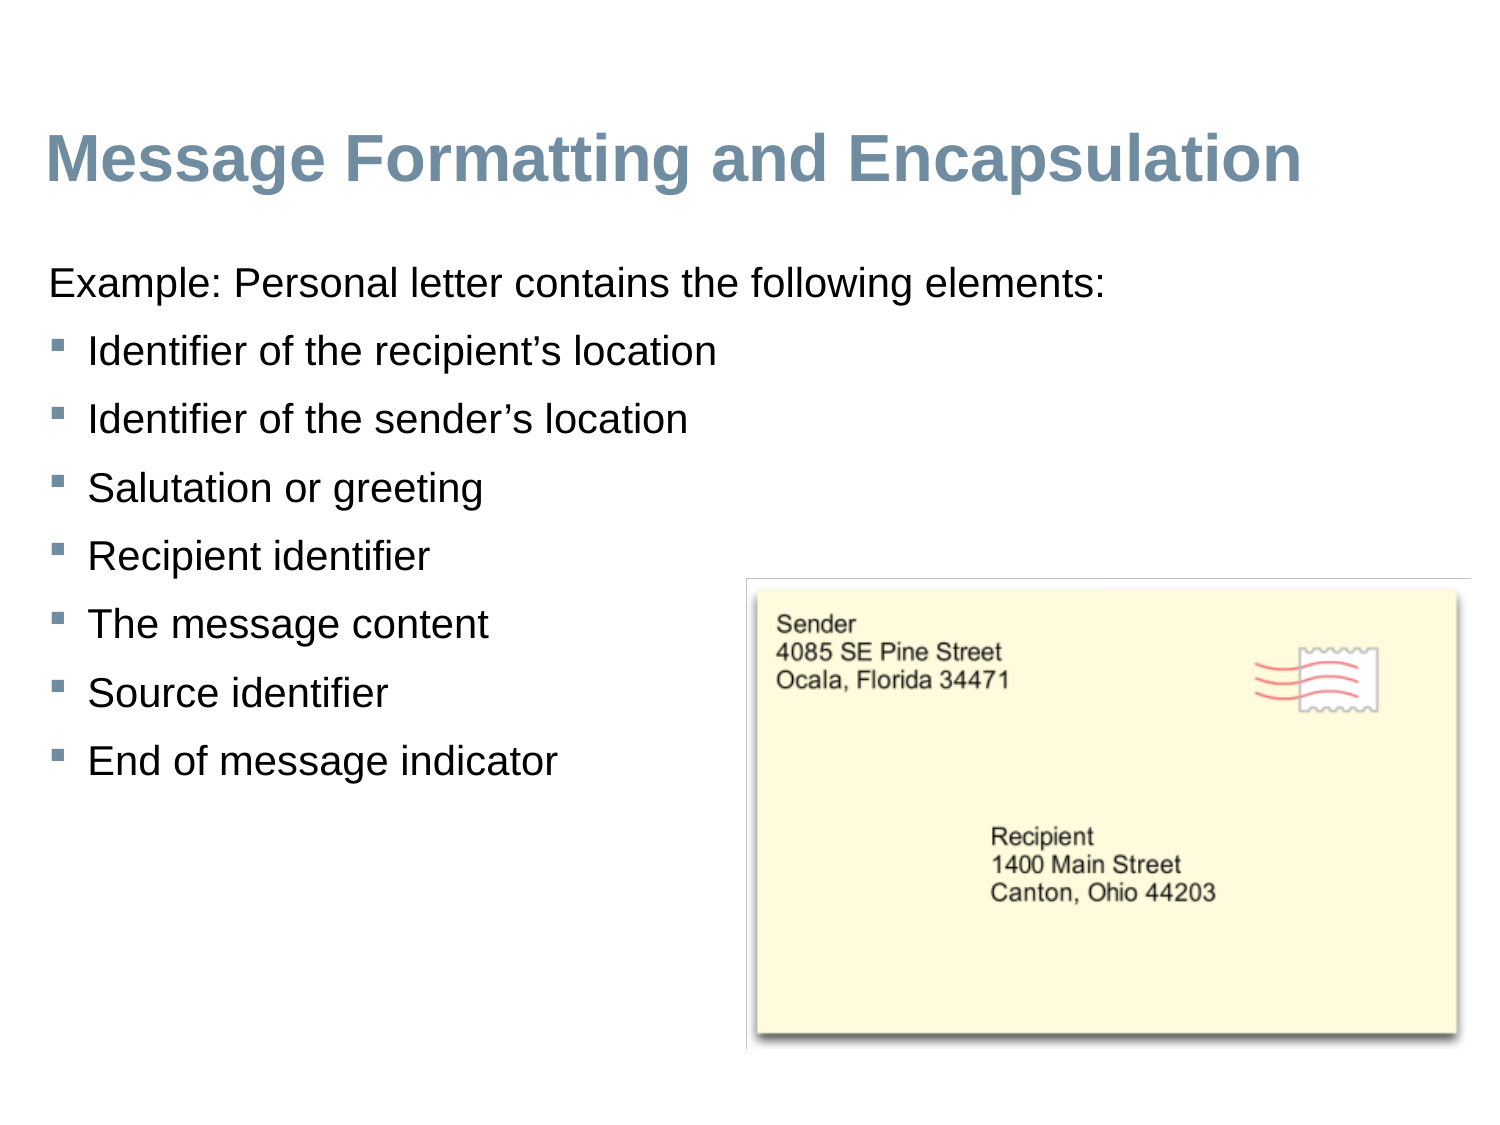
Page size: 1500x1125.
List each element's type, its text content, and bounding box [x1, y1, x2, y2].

title Message Formatting and Encapsulation [31, 64, 1471, 203]
picture [744, 576, 1471, 1049]
list Example: Personal letter contains the following elements: Identifier of the recipient’s location Identifier of the sender’s location Salutation or greeting Recipient identifier The message content Source identifier End of message indicator [34, 252, 1468, 1061]
